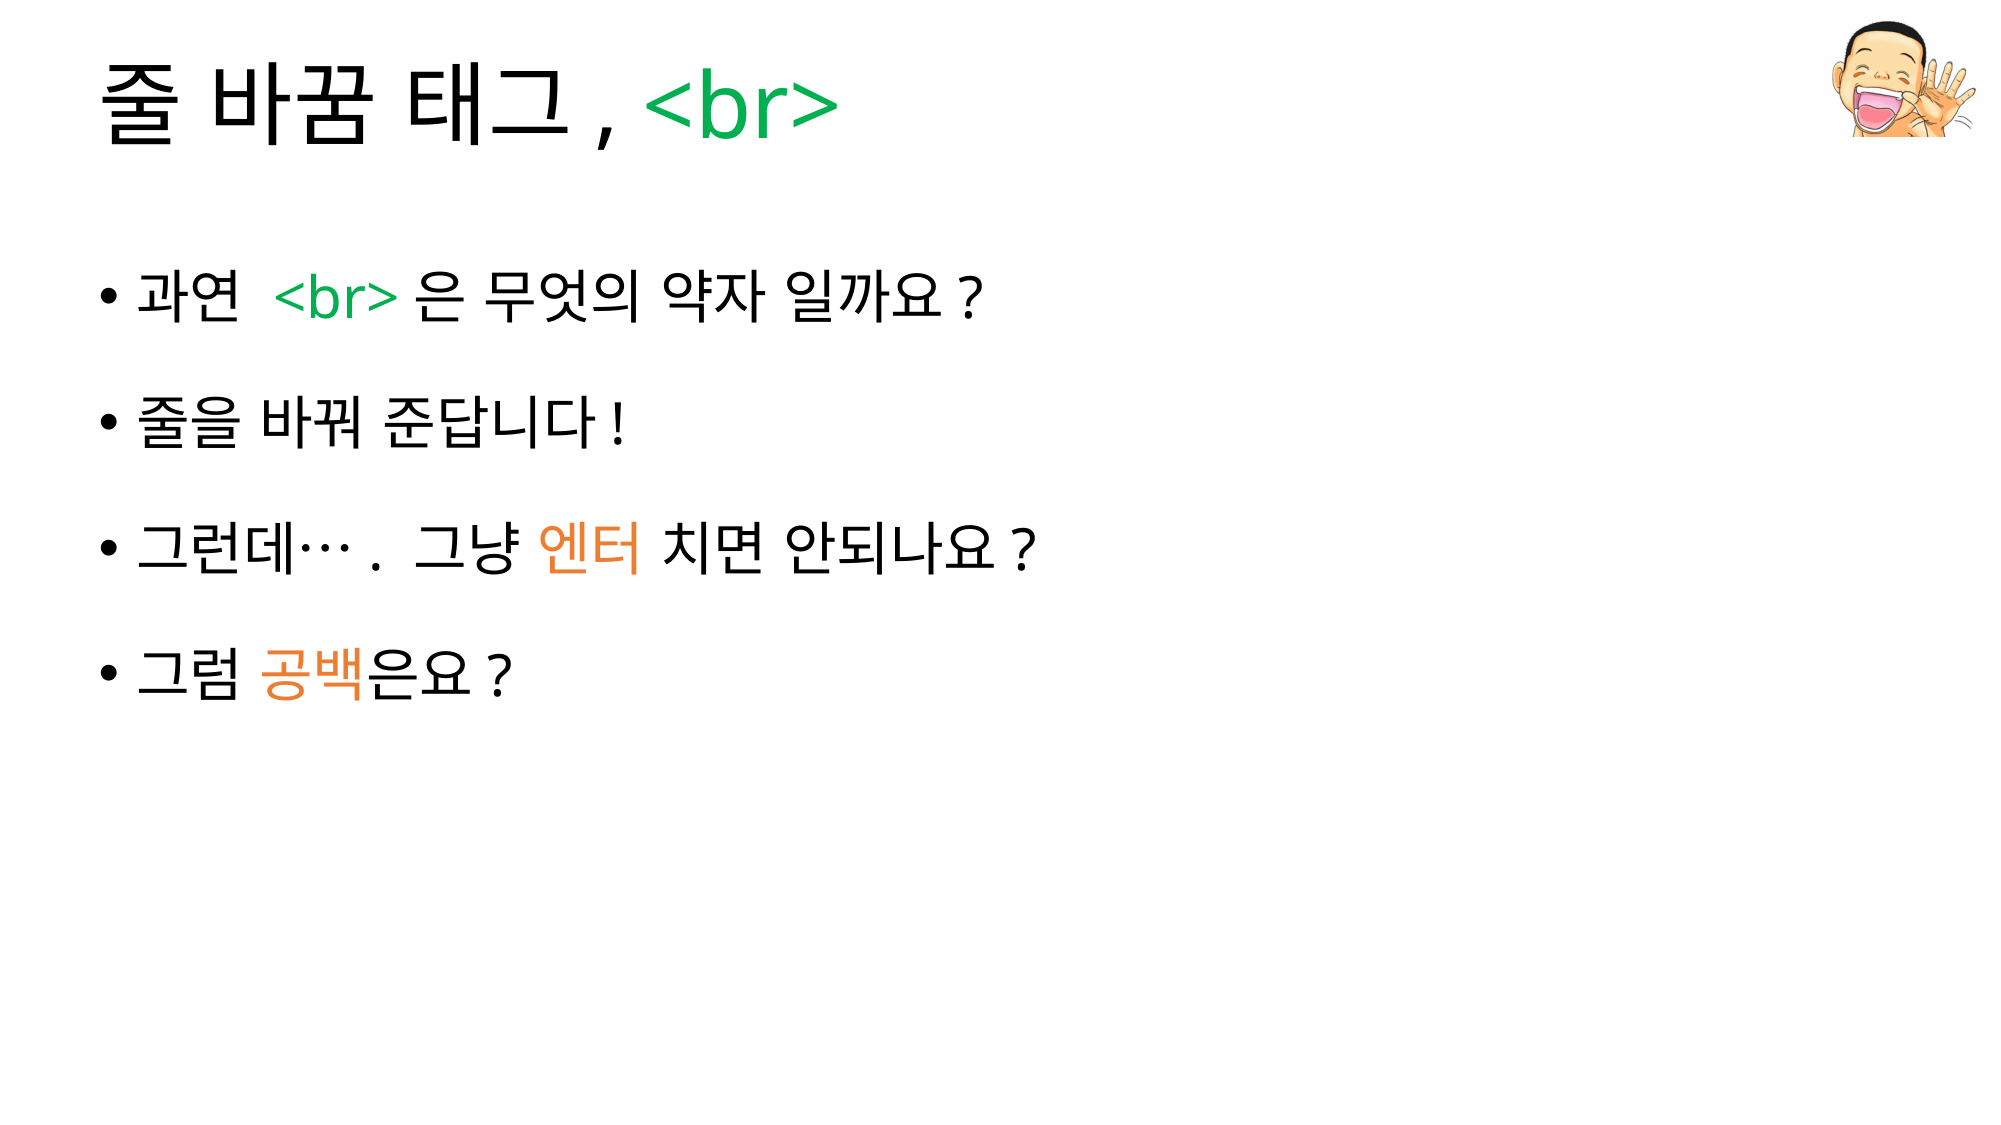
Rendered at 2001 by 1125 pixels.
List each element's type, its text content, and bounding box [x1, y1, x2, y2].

title 줄 바꿈 태그, <br> [83, 0, 1931, 217]
picture [1931, 0, 2000, 137]
list 과연 <br>은 무엇의 약자 일까요? 줄을 바꿔 준답니다! 그런데…. 그냥 엔터 치면 안되나요? 그럼 공백은요? [83, 217, 1931, 1125]
